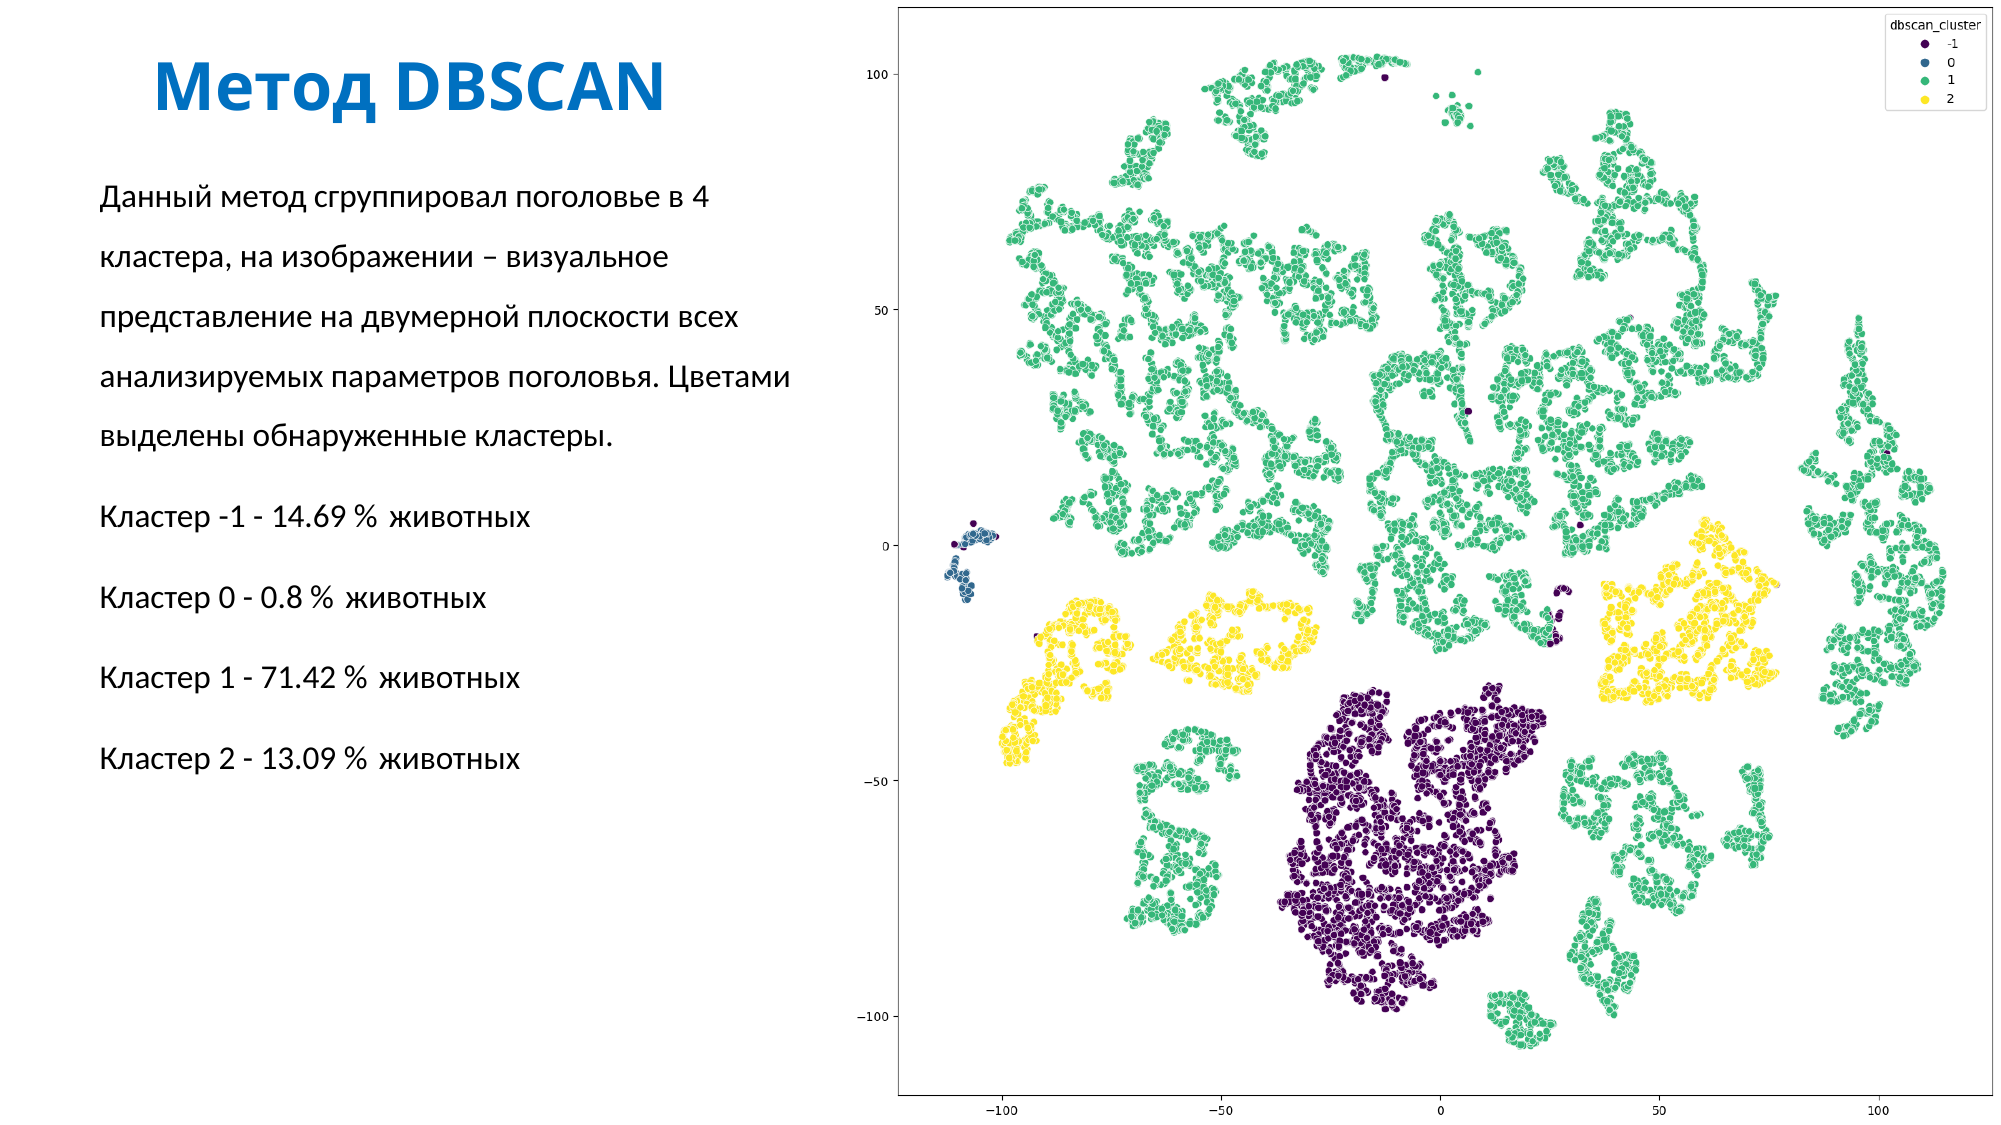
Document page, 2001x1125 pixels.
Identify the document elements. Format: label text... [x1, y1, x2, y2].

picture [846, 0, 2000, 1125]
text_box Метод DBSCAN [137, 28, 789, 140]
text_box Данный метод сгруппировал поголовье в 4 кластера, на изображении – визуальное представление на двумерной плоскости всех анализируемых параметров поголовья. Цветами выделены обнаруженные кластеры. Кластер -1 - 14.69 % животных Кластер 0 - 0.8 % животных Кластер 1 - 71.42 % животных Кластер 2 - 13.09 % животных [84, 147, 810, 1097]
